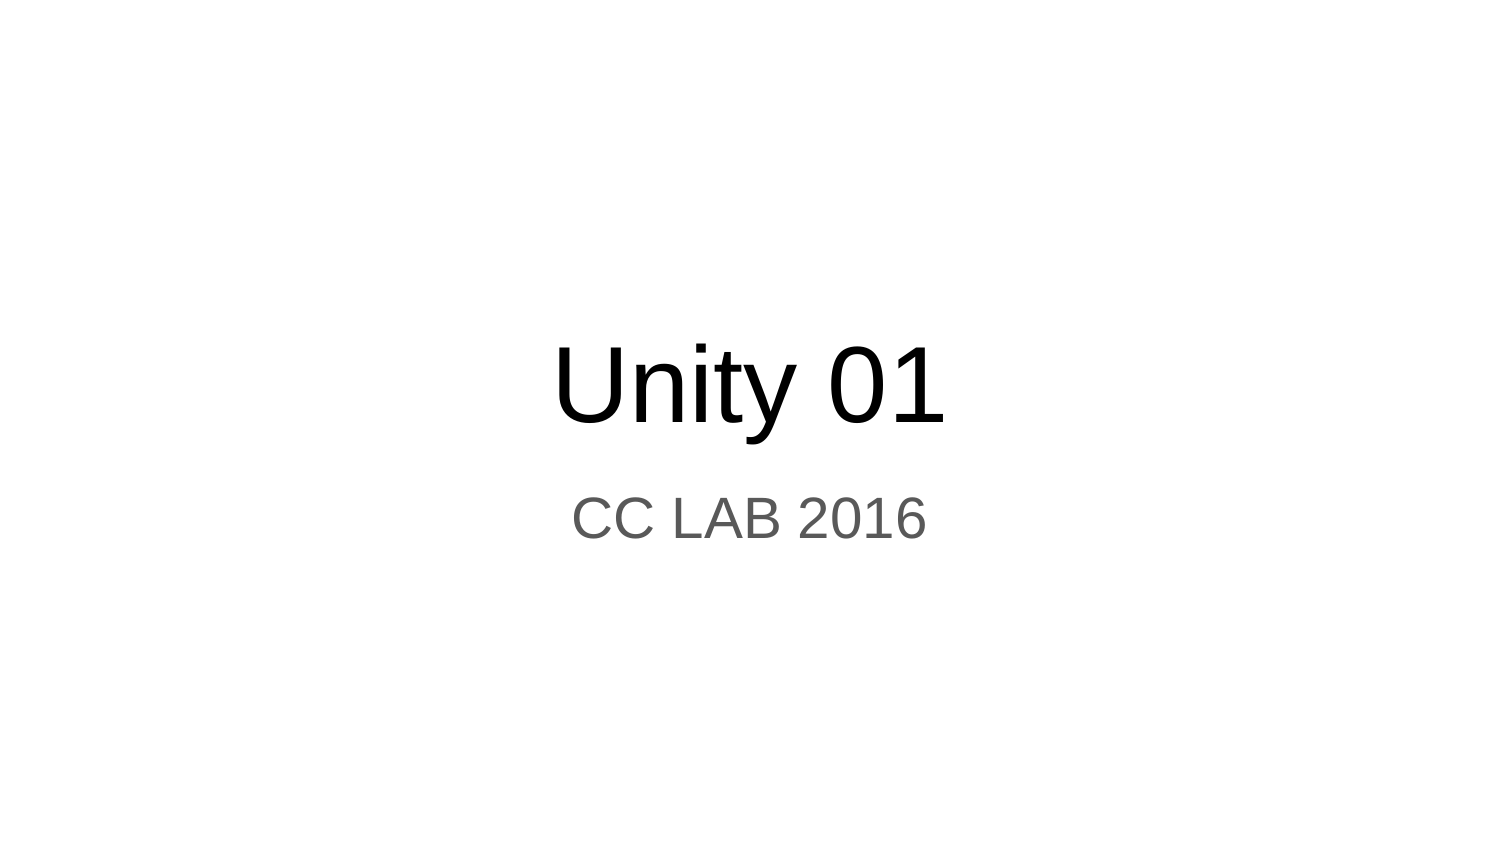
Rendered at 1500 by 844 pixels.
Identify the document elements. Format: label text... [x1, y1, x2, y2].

subtitle CC LAB 2016 [51, 464, 1449, 595]
title Unity 01 [51, 122, 1449, 459]
